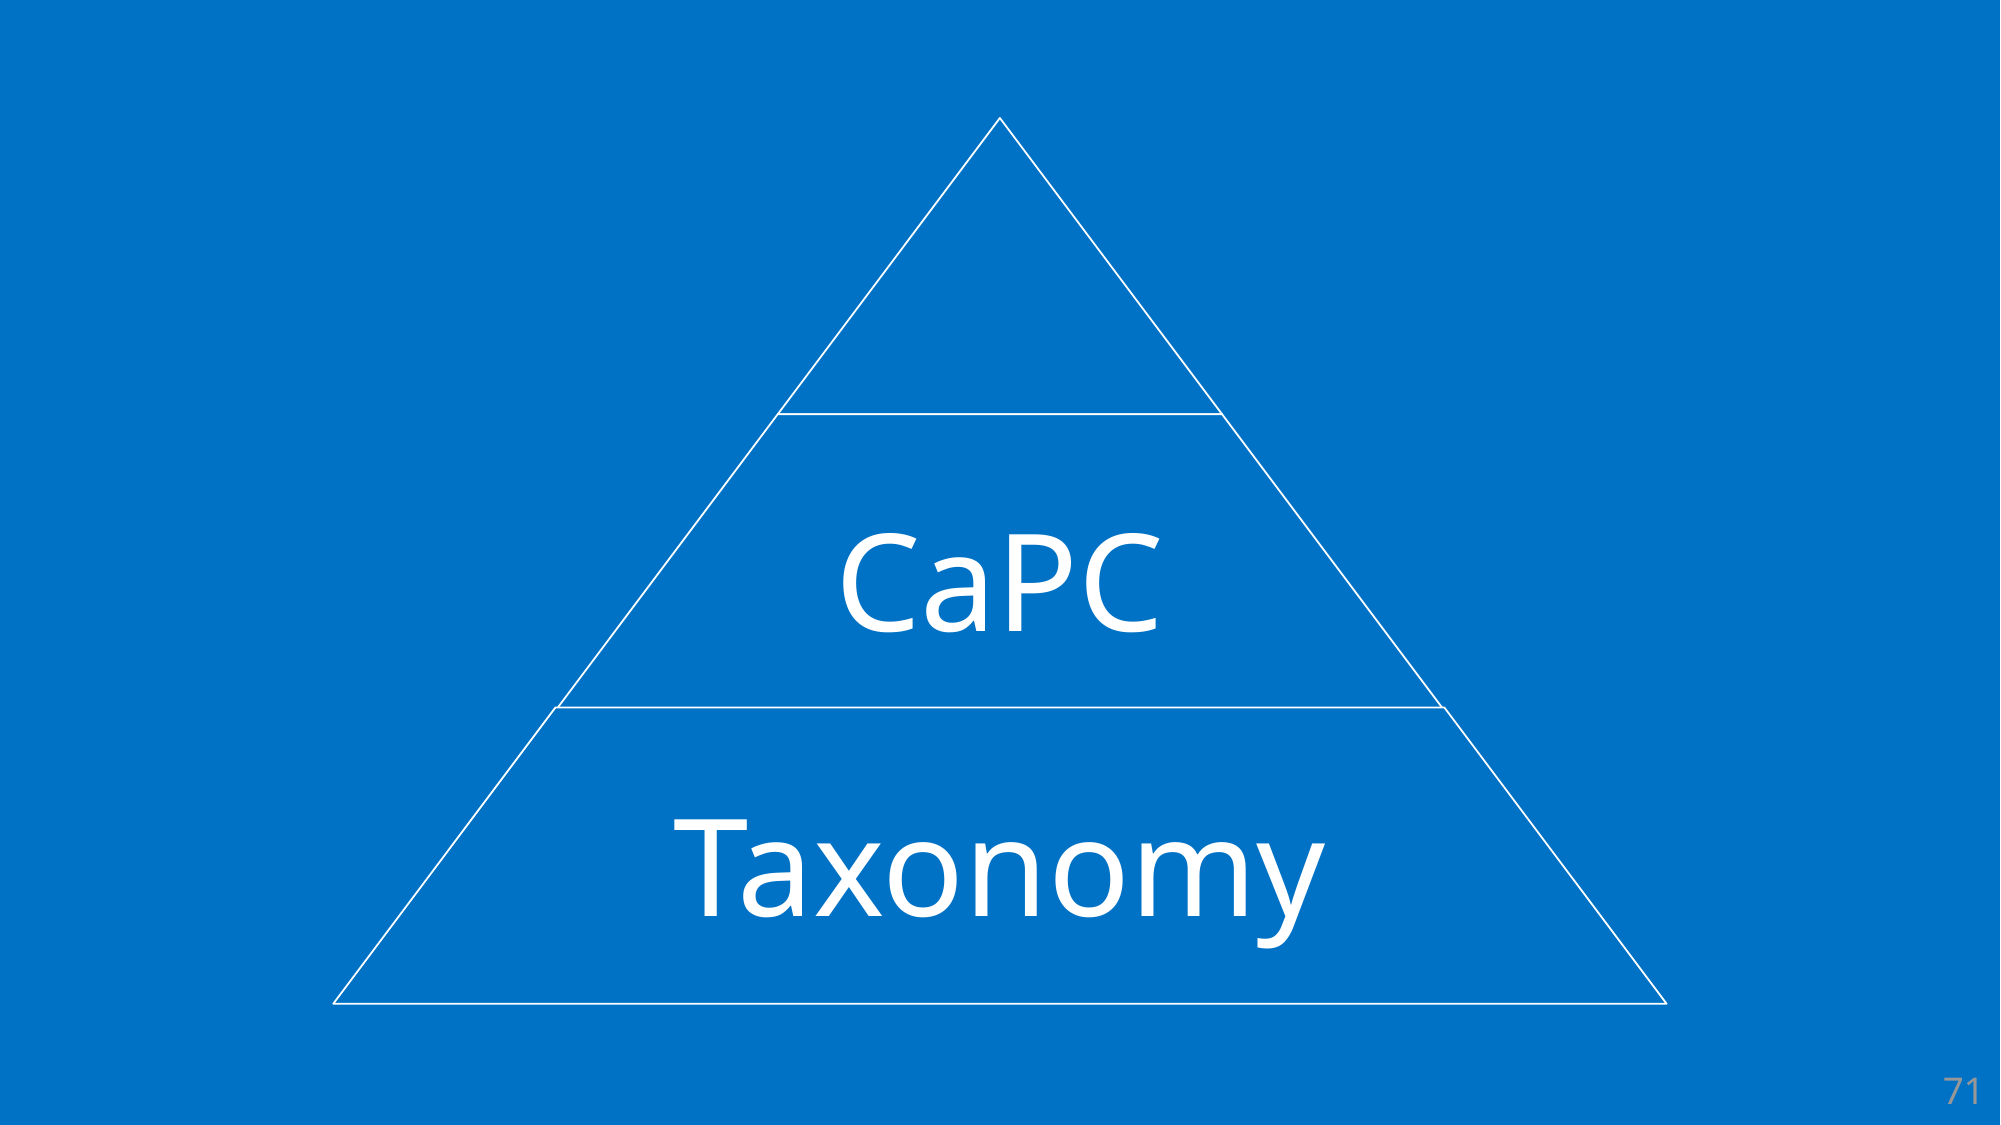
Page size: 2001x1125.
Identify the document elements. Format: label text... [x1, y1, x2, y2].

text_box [332, 117, 1667, 1008]
text_box 71 [1550, 1063, 2000, 1124]
